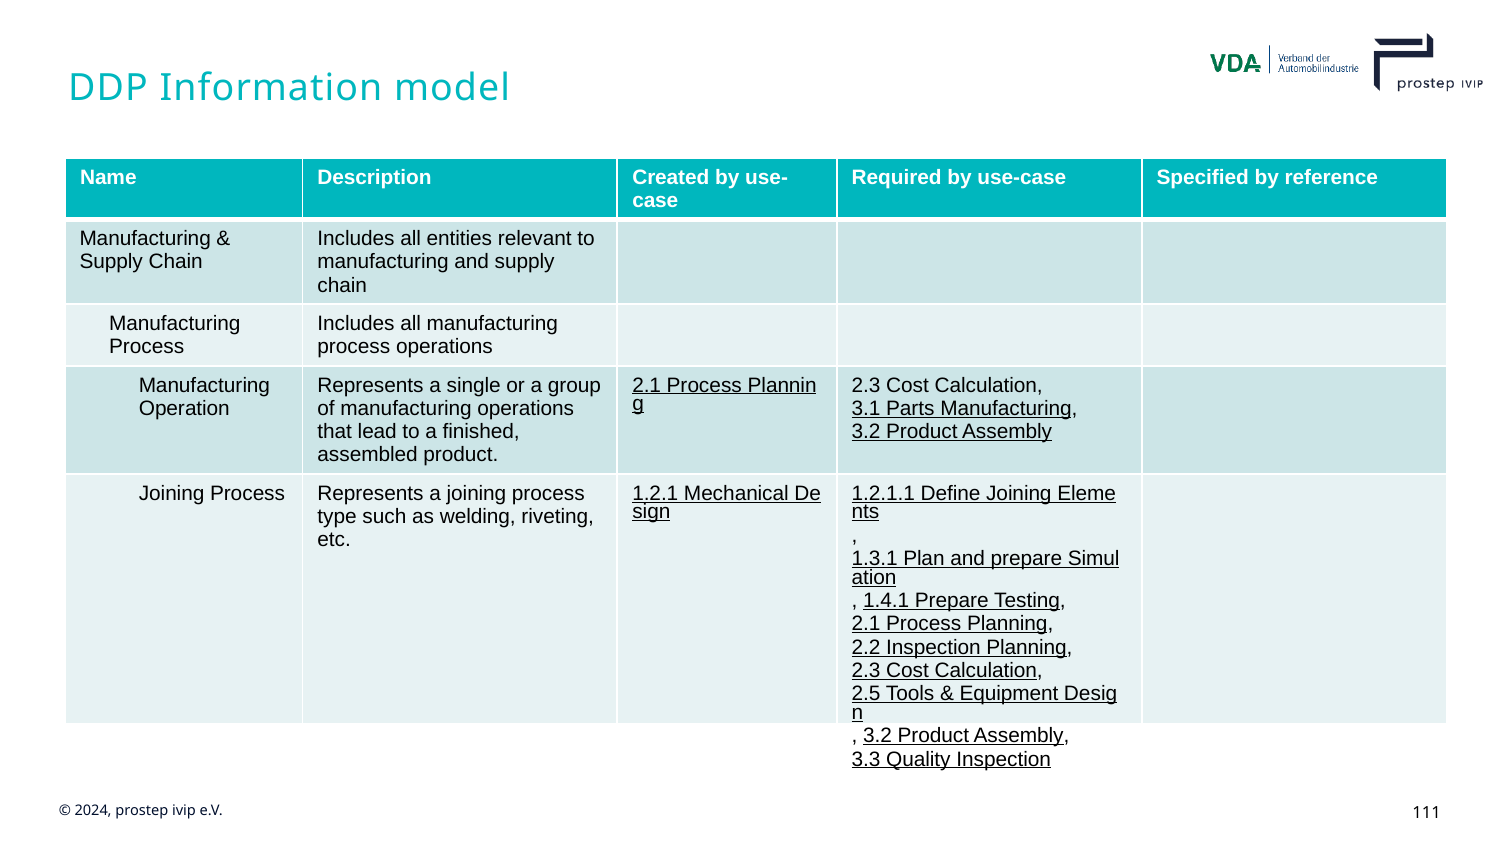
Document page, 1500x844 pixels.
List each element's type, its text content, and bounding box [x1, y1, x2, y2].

picture [1373, 32, 1483, 92]
table_cell Includes all manufacturing process operations [303, 305, 616, 365]
table_cell Manufacturing & Supply Chain [66, 222, 302, 303]
table_cell 2.3 Cost Calculation, 3.1 Parts Manufacturing, 3.2 Product Assembly [838, 367, 1141, 473]
table_cell [1143, 367, 1446, 473]
table_cell [618, 305, 836, 365]
table_header Created by use-case [618, 159, 836, 217]
table_cell Represents a joining process type such as welding, riveting, etc. [303, 475, 616, 723]
table_cell Includes all entities relevant to manufacturing and supply chain [303, 222, 616, 303]
table_cell Joining Process [66, 475, 302, 723]
table_cell 1.2.1 Mechanical Design [618, 475, 836, 723]
table_cell [1143, 475, 1446, 723]
table_cell [618, 222, 836, 303]
title DDP Information model [53, 55, 1177, 158]
table_header Required by use-case [838, 159, 1141, 217]
picture [1208, 43, 1360, 75]
table_header Name [66, 159, 302, 217]
table_cell 1.2.1.1 Define Joining Elements, 1.3.1 Plan and prepare Simulation, 1.4.1 Prepare Testing, 2.1 Process Planning, 2.2 Inspection Planning, 2.3 Cost Calculation, 2.5 Tools & Equipment Design, 3.2 Product Assembly, 3.3 Quality Inspection [838, 475, 1141, 723]
table_cell [1143, 305, 1446, 365]
table_cell Manufacturing Process [66, 305, 302, 365]
table_cell Manufacturing Operation [66, 367, 302, 473]
table_cell [838, 305, 1141, 365]
table_header Specified by reference [1143, 159, 1446, 217]
table_cell [1143, 222, 1446, 303]
table_header Description [303, 159, 616, 217]
table_cell [838, 222, 1141, 303]
table_cell 2.1 Process Planning [618, 367, 836, 473]
table_cell Represents a single or a group of manufacturing operations that lead to a finished, assembled product. [303, 367, 616, 473]
